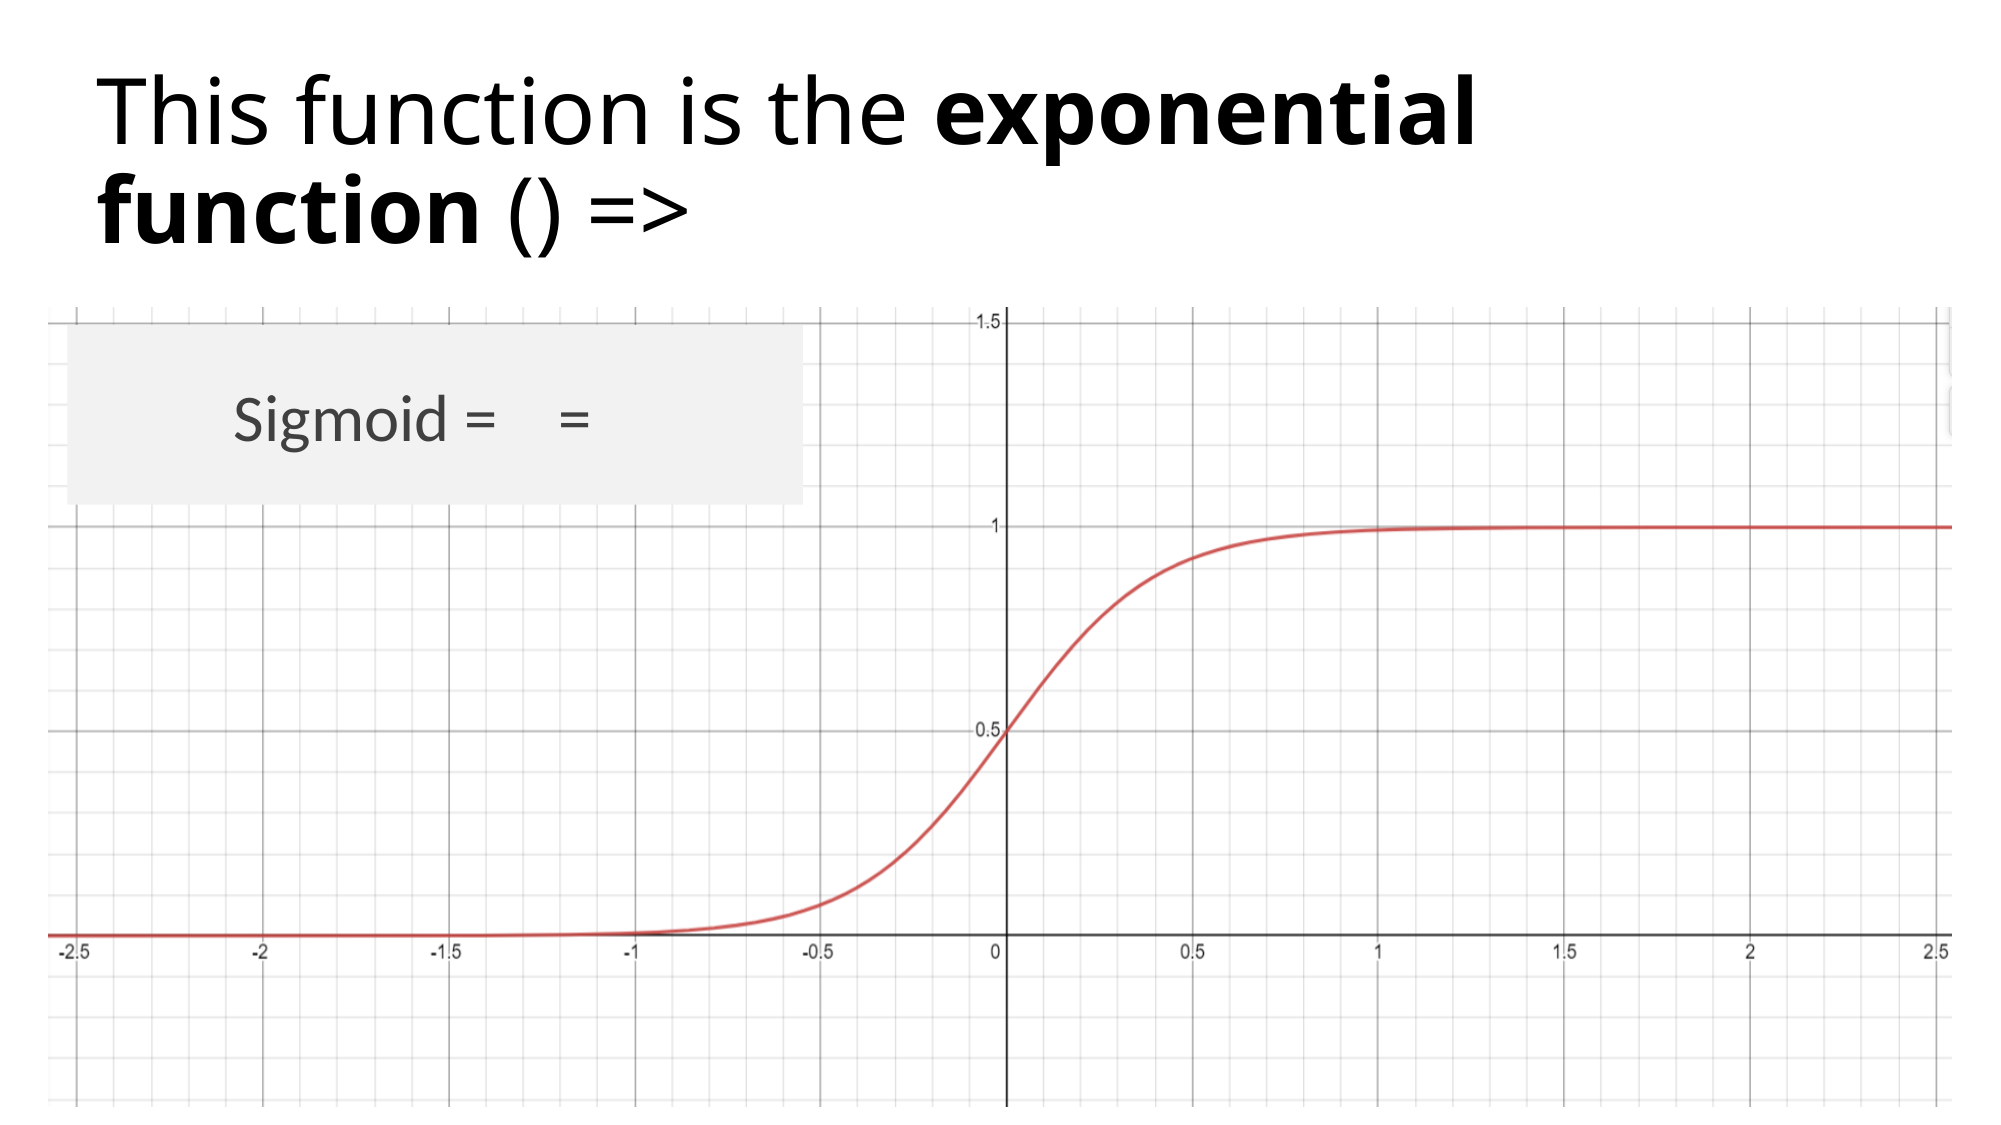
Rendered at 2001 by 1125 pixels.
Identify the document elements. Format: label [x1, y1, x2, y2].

picture [48, 307, 1952, 1107]
